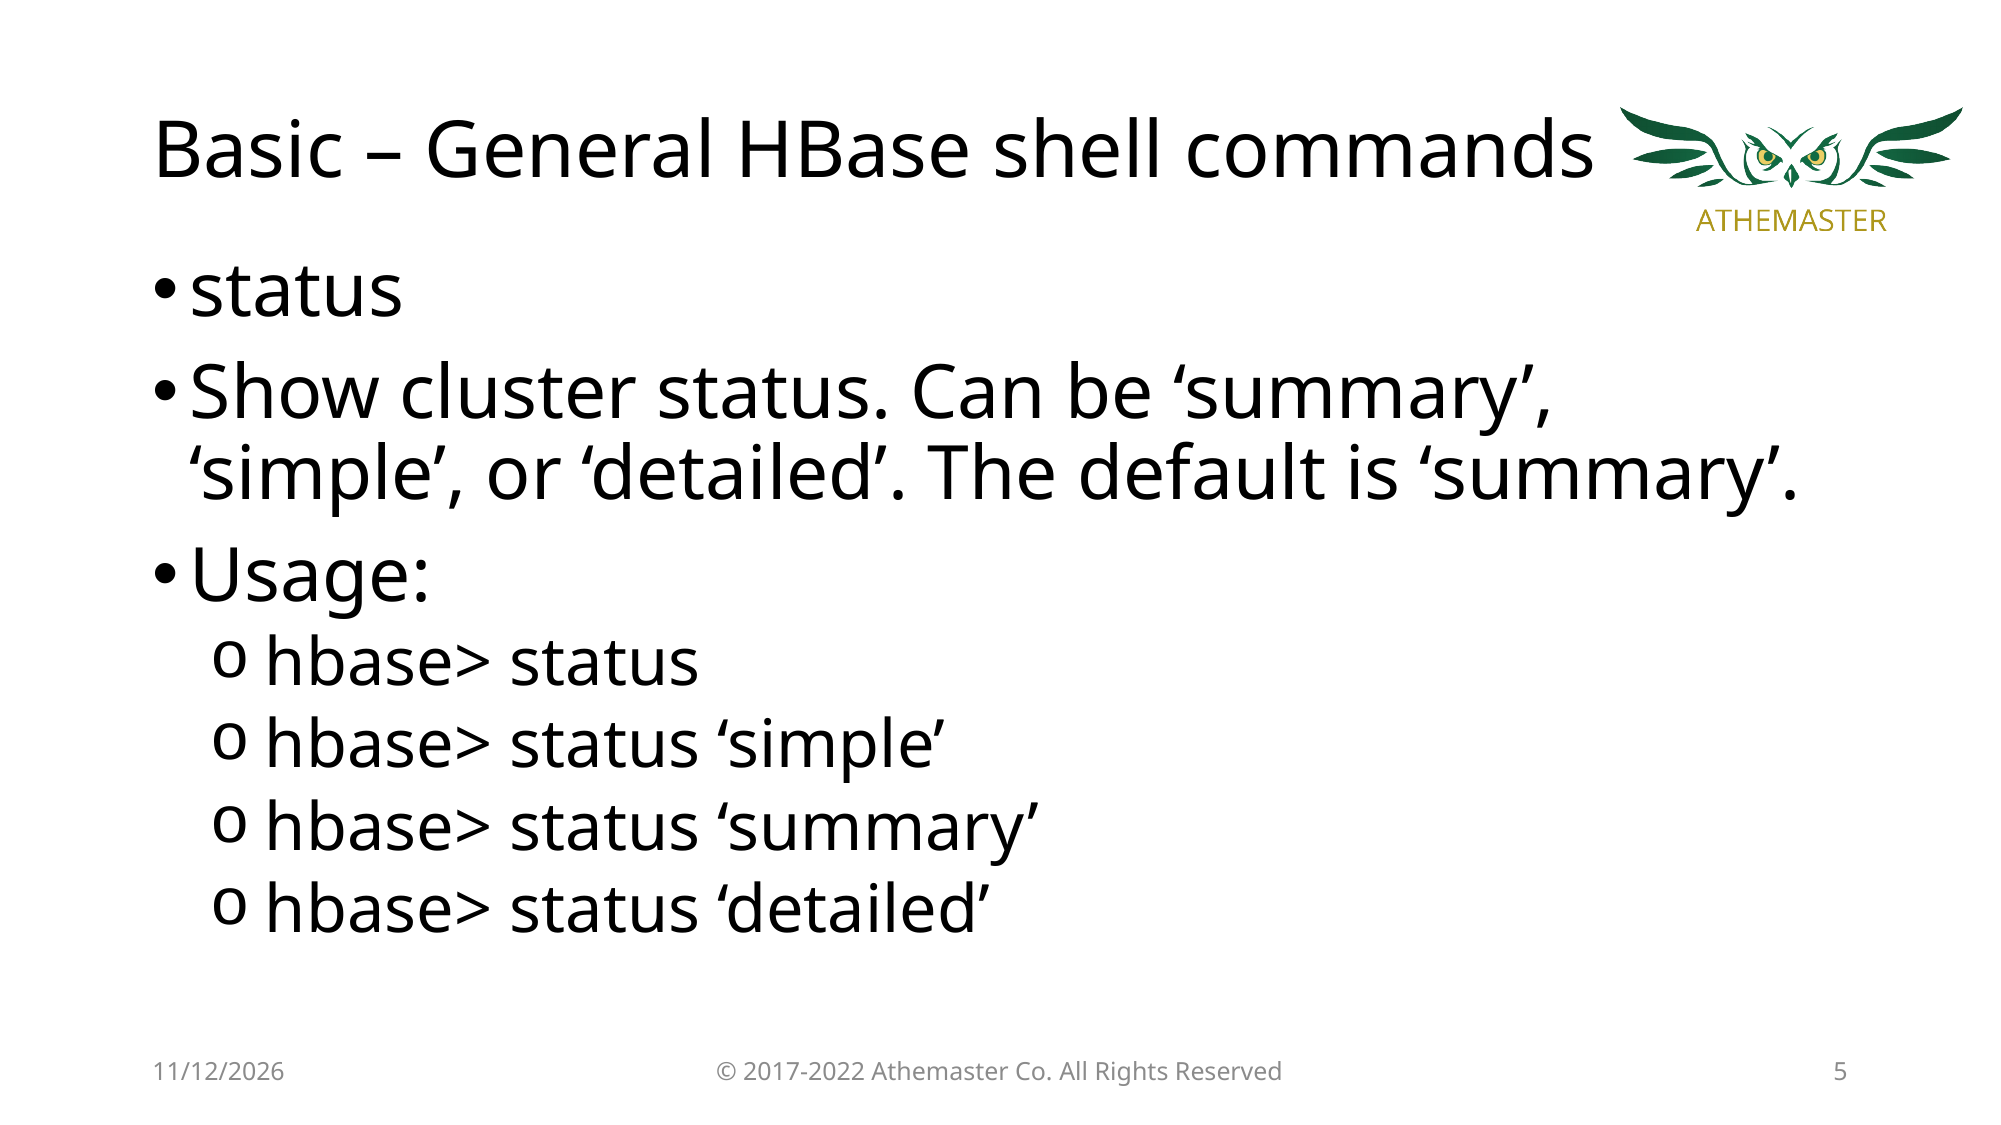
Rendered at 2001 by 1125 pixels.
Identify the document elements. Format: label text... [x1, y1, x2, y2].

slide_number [137, 1042, 588, 1103]
title Basic – General HBase shell commands [137, 59, 1624, 244]
picture [1624, 107, 1963, 231]
list status Show cluster status. Can be ‘summary’, ‘simple’, or ‘detailed’. The default is ‘summary’. Usage: hbase> status hbase> status ‘simple’ hbase> status ‘summary’ hbase> status ‘detailed’ [137, 244, 1863, 1014]
slide_number 5 [1412, 1042, 1863, 1103]
footer © 2017-2022 Athemaster Co. All Rights Reserved [662, 1042, 1338, 1103]
